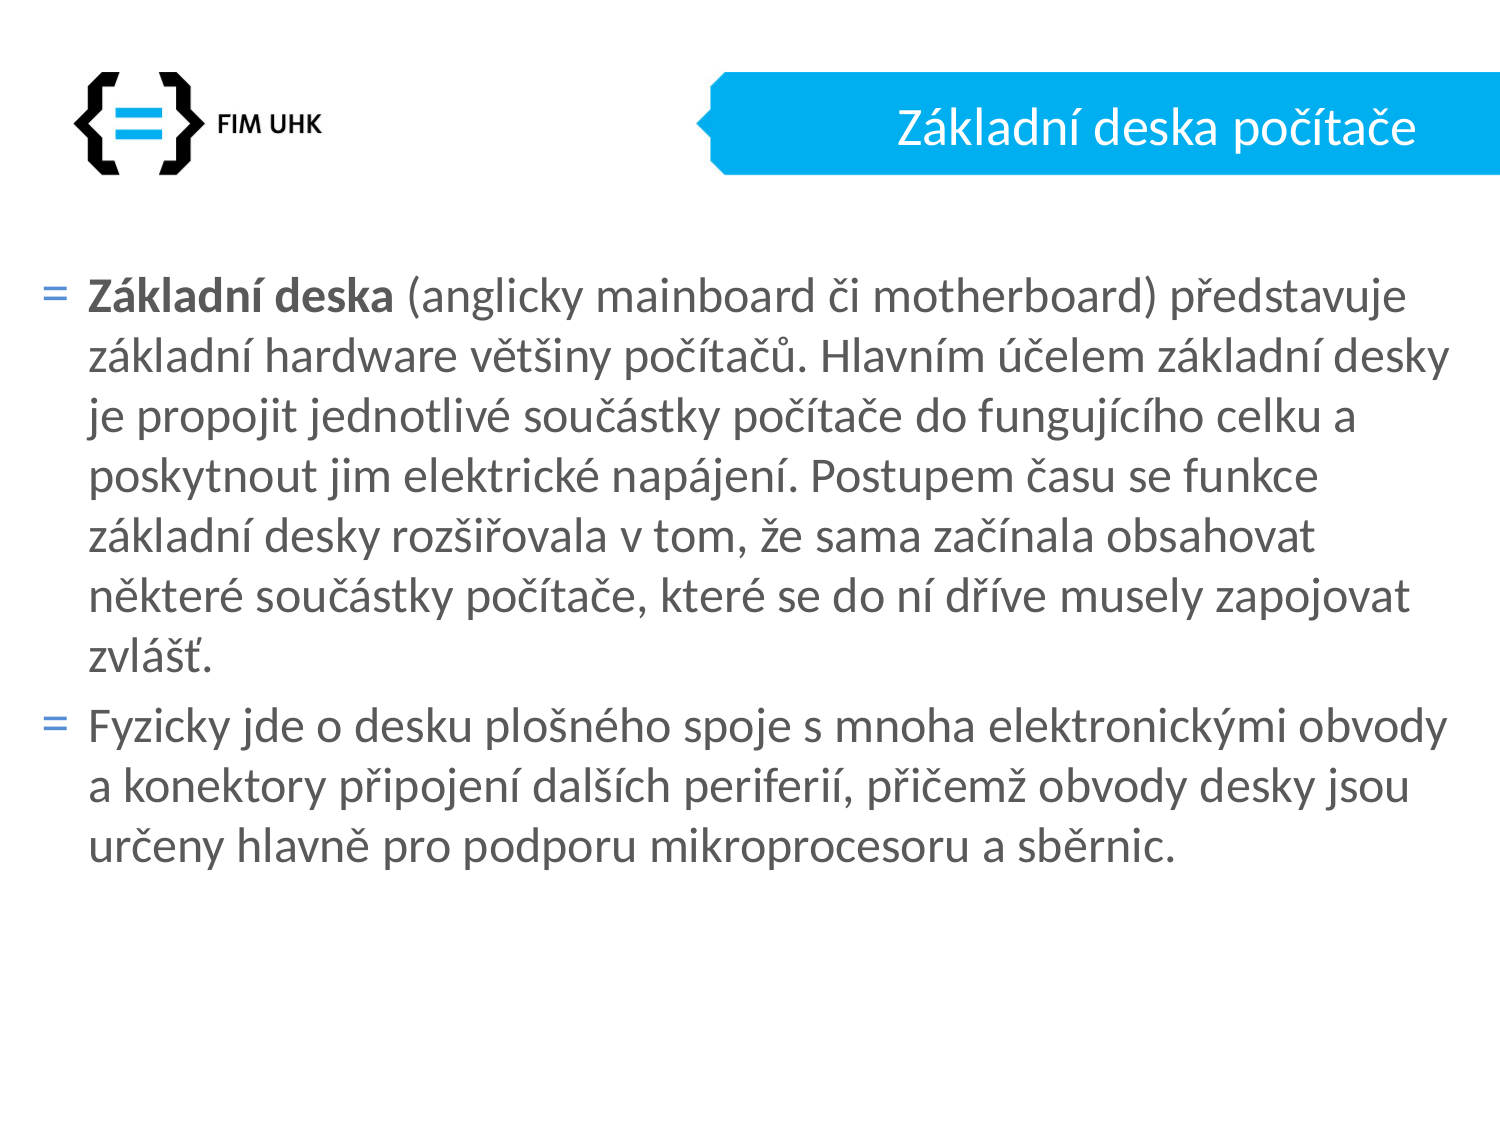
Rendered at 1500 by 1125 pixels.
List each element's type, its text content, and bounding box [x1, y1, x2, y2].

picture [0, 0, 1500, 1125]
title Základní deska počítače [766, 78, 1434, 169]
list Základní deska (anglicky mainboard či motherboard) představuje základní hardware většiny počítačů. Hlavním účelem základní desky je propojit jednotlivé součástky počítače do fungujícího celku a poskytnout jim elektrické napájení. Postupem času se funkce základní desky rozšiřovala v tom, že sama začínala obsahovat některé součástky počítače, které se do ní dříve musely zapojovat zvlášť. Fyzicky jde o desku plošného spoje s mnoha elektronickými obvody a konektory připojení dalších periferií, přičemž obvody desky jsou určeny hlavně pro podporu mikroprocesoru a sběrnic. [41, 262, 1459, 1071]
